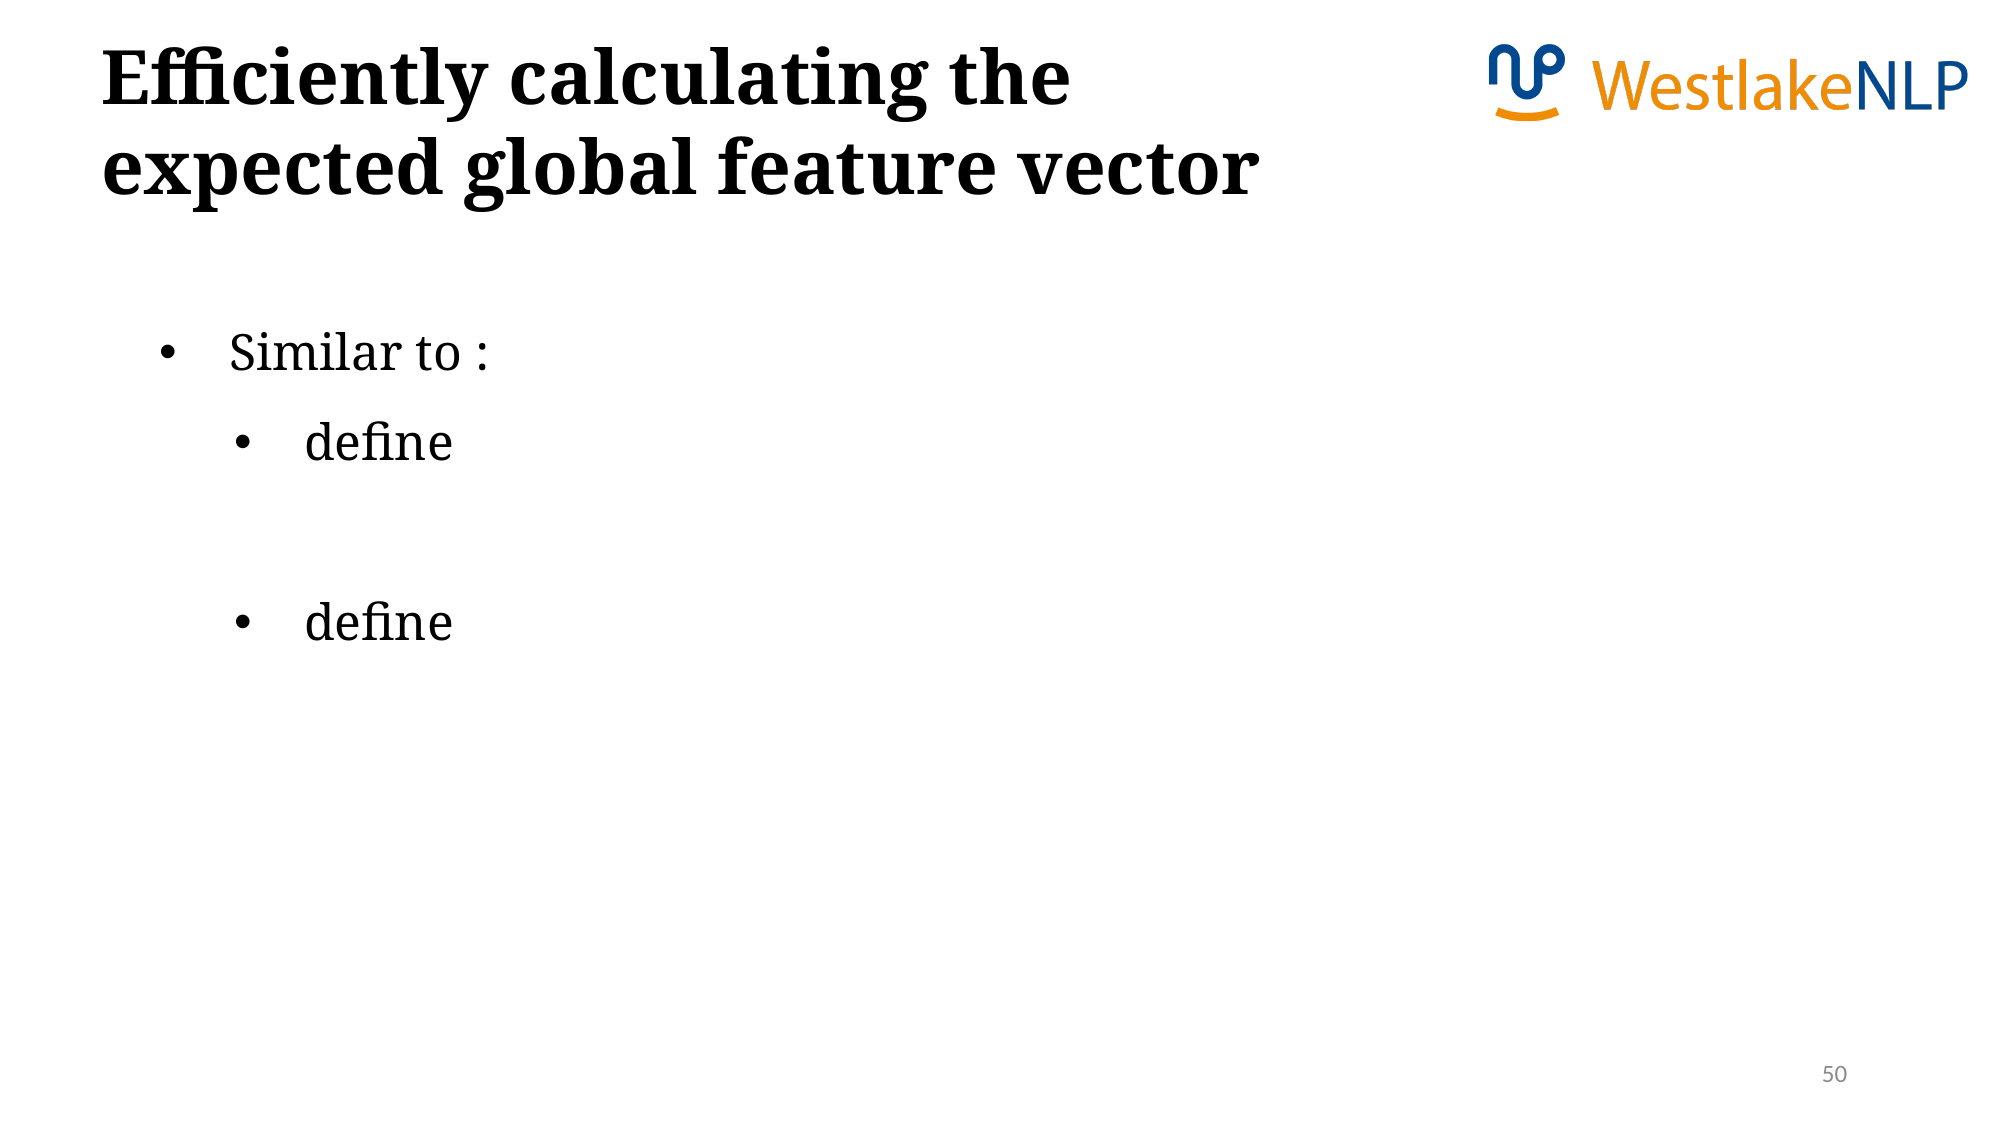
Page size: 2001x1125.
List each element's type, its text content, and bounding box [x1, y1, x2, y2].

picture [1459, 0, 2000, 170]
slide_number 50 [1412, 1042, 1863, 1103]
text_box Efficiently calculating the expected global feature vector [86, 22, 1406, 218]
